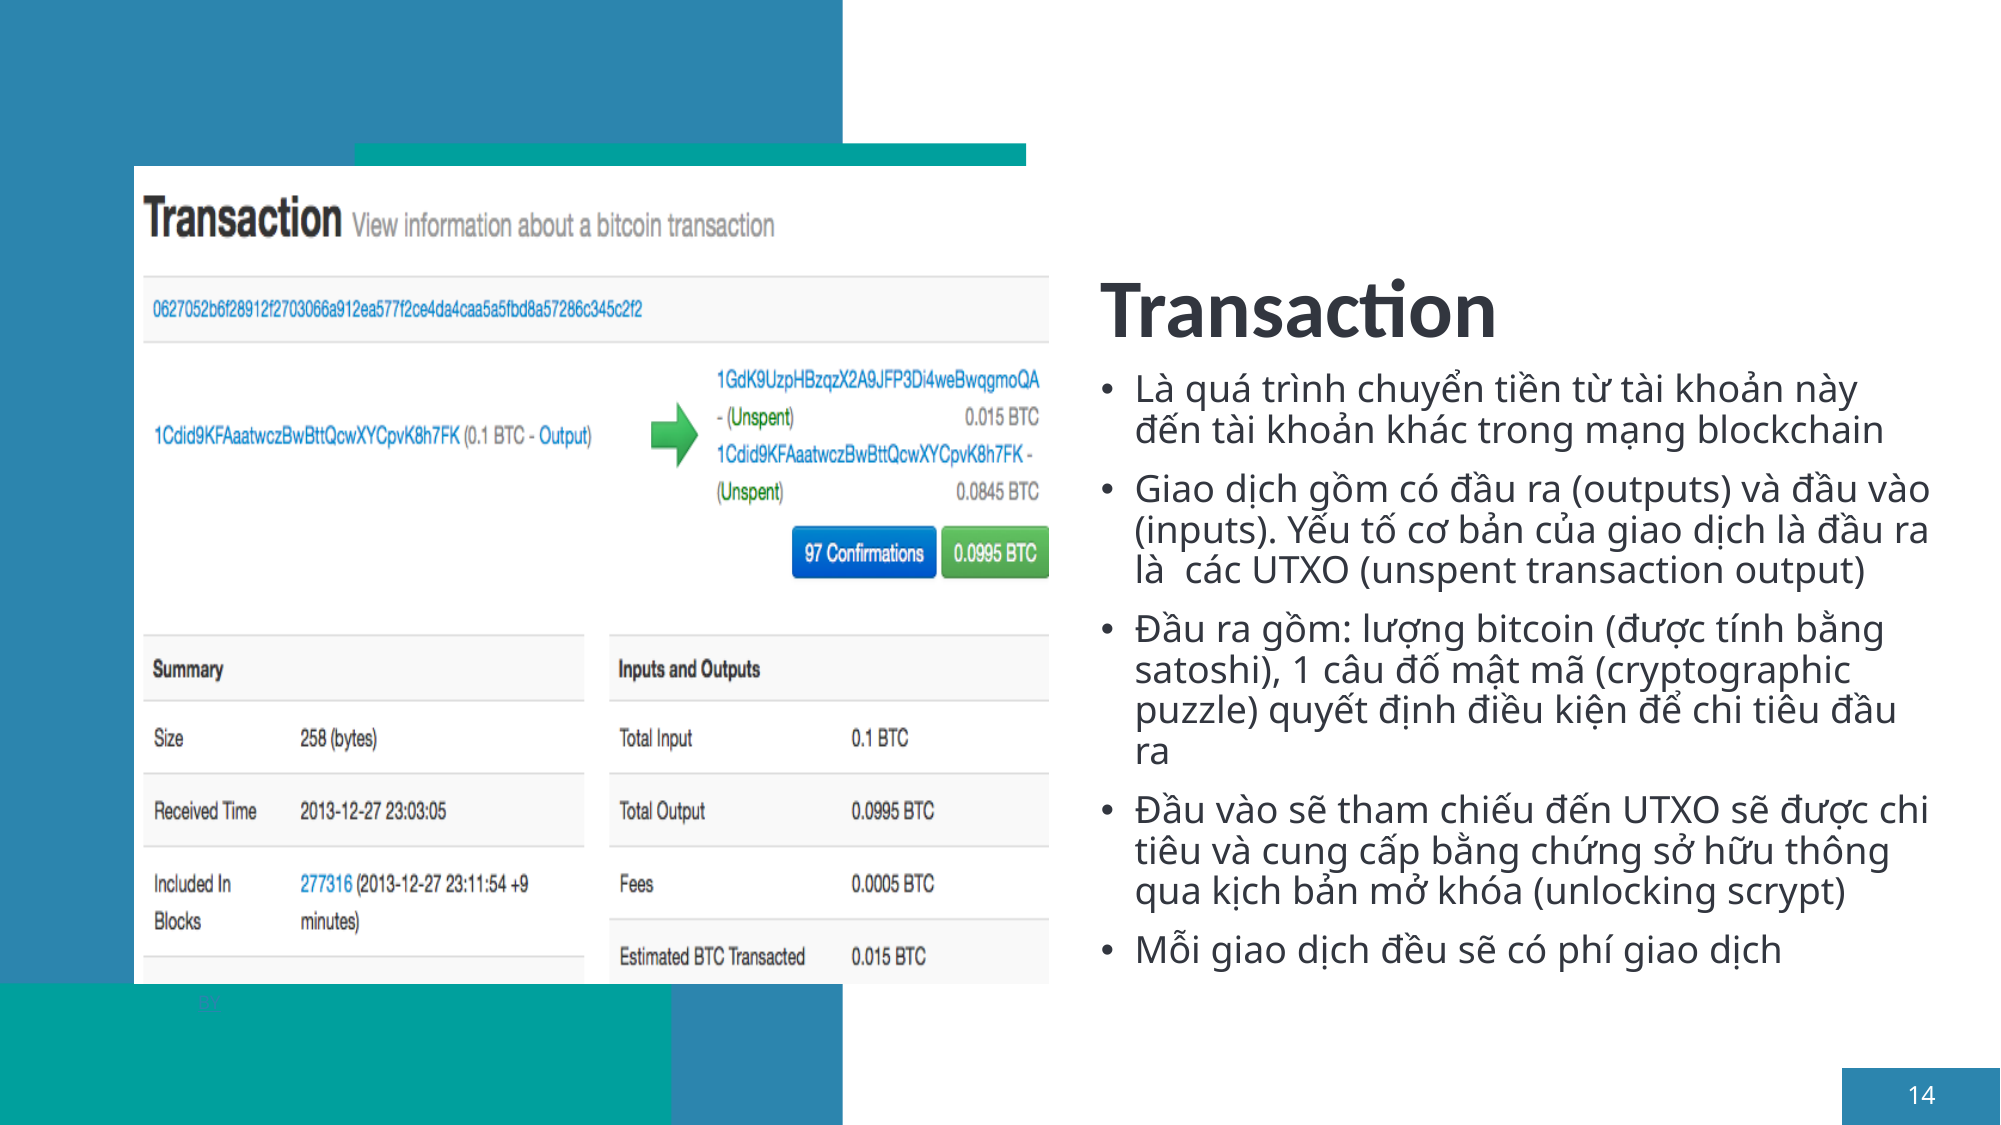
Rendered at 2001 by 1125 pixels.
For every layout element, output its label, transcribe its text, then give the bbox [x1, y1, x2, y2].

title Transaction [1085, 212, 1951, 362]
text_box BY [183, 984, 1027, 1024]
picture [134, 166, 1049, 984]
slide_number 14 [1889, 1079, 1951, 1114]
list Là quá trình chuyển tiền từ tài khoản này đến tài khoản khác trong mạng blockchain Giao dịch gồm có đầu ra (outputs) và đầu vào (inputs). Yếu tố cơ bản của giao dịch là đầu ra là các UTXO (unspent transaction output) Đầu ra gồm: lượng bitcoin (được tính bằng satoshi), 1 câu đố mật mã (cryptographic puzzle) quyết định điều kiện để chi tiêu đầu ra Đầu vào sẽ tham chiếu đến UTXO sẽ được chi tiêu và cung cấp bằng chứng sở hữu thông qua kịch bản mở khóa (unlocking scrypt) Mỗi giao dịch đều sẽ có phí giao dịch [1085, 362, 1951, 1063]
